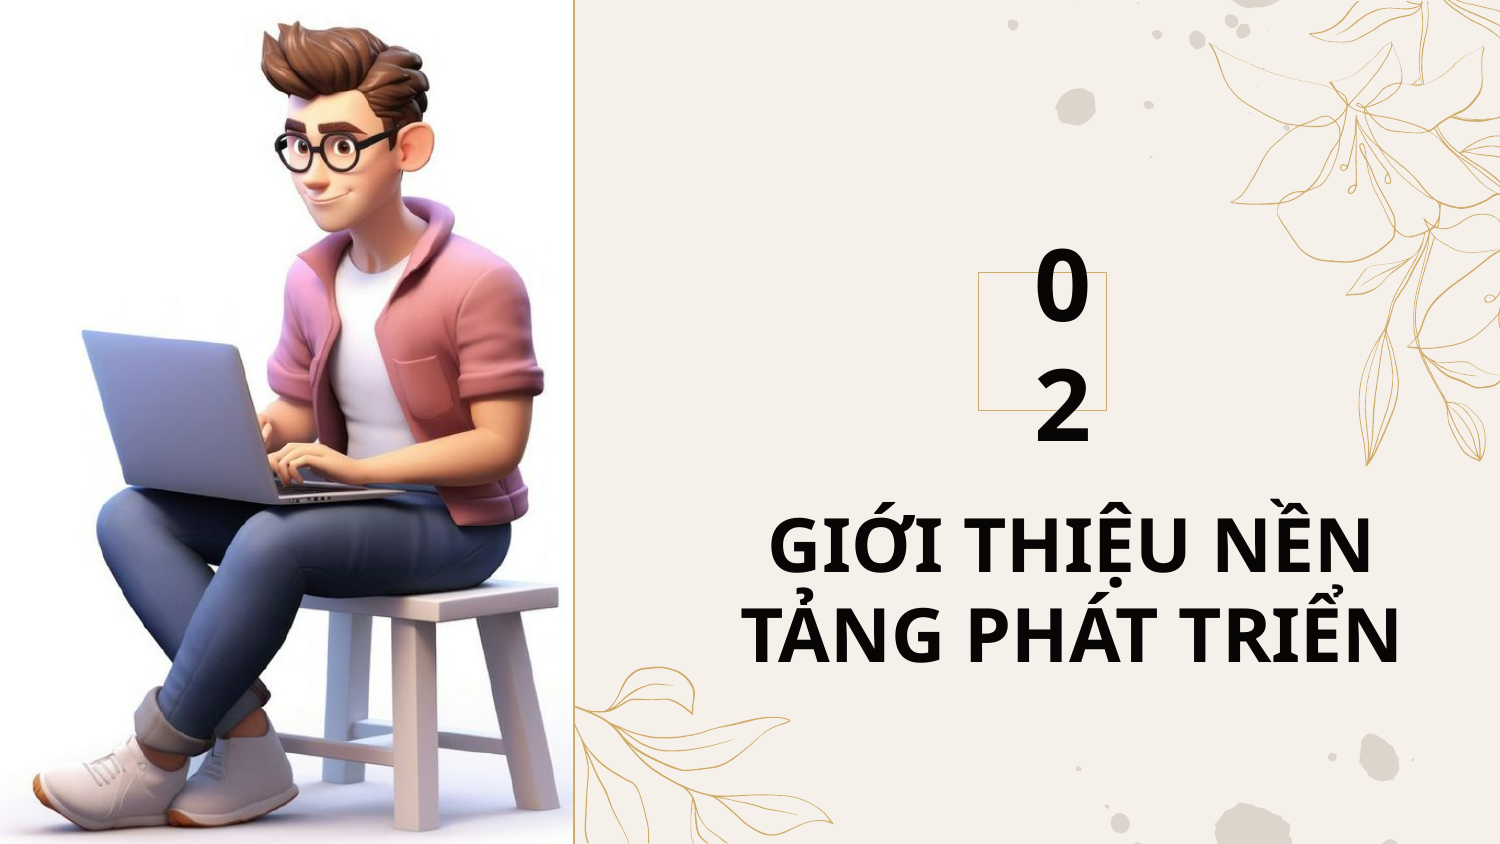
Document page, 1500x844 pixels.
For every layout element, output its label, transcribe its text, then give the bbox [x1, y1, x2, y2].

title GIỚI THIỆU NỀN TẢNG PHÁT TRIỂN [722, 482, 1422, 640]
picture [0, 0, 574, 844]
title 02 [978, 272, 1107, 411]
